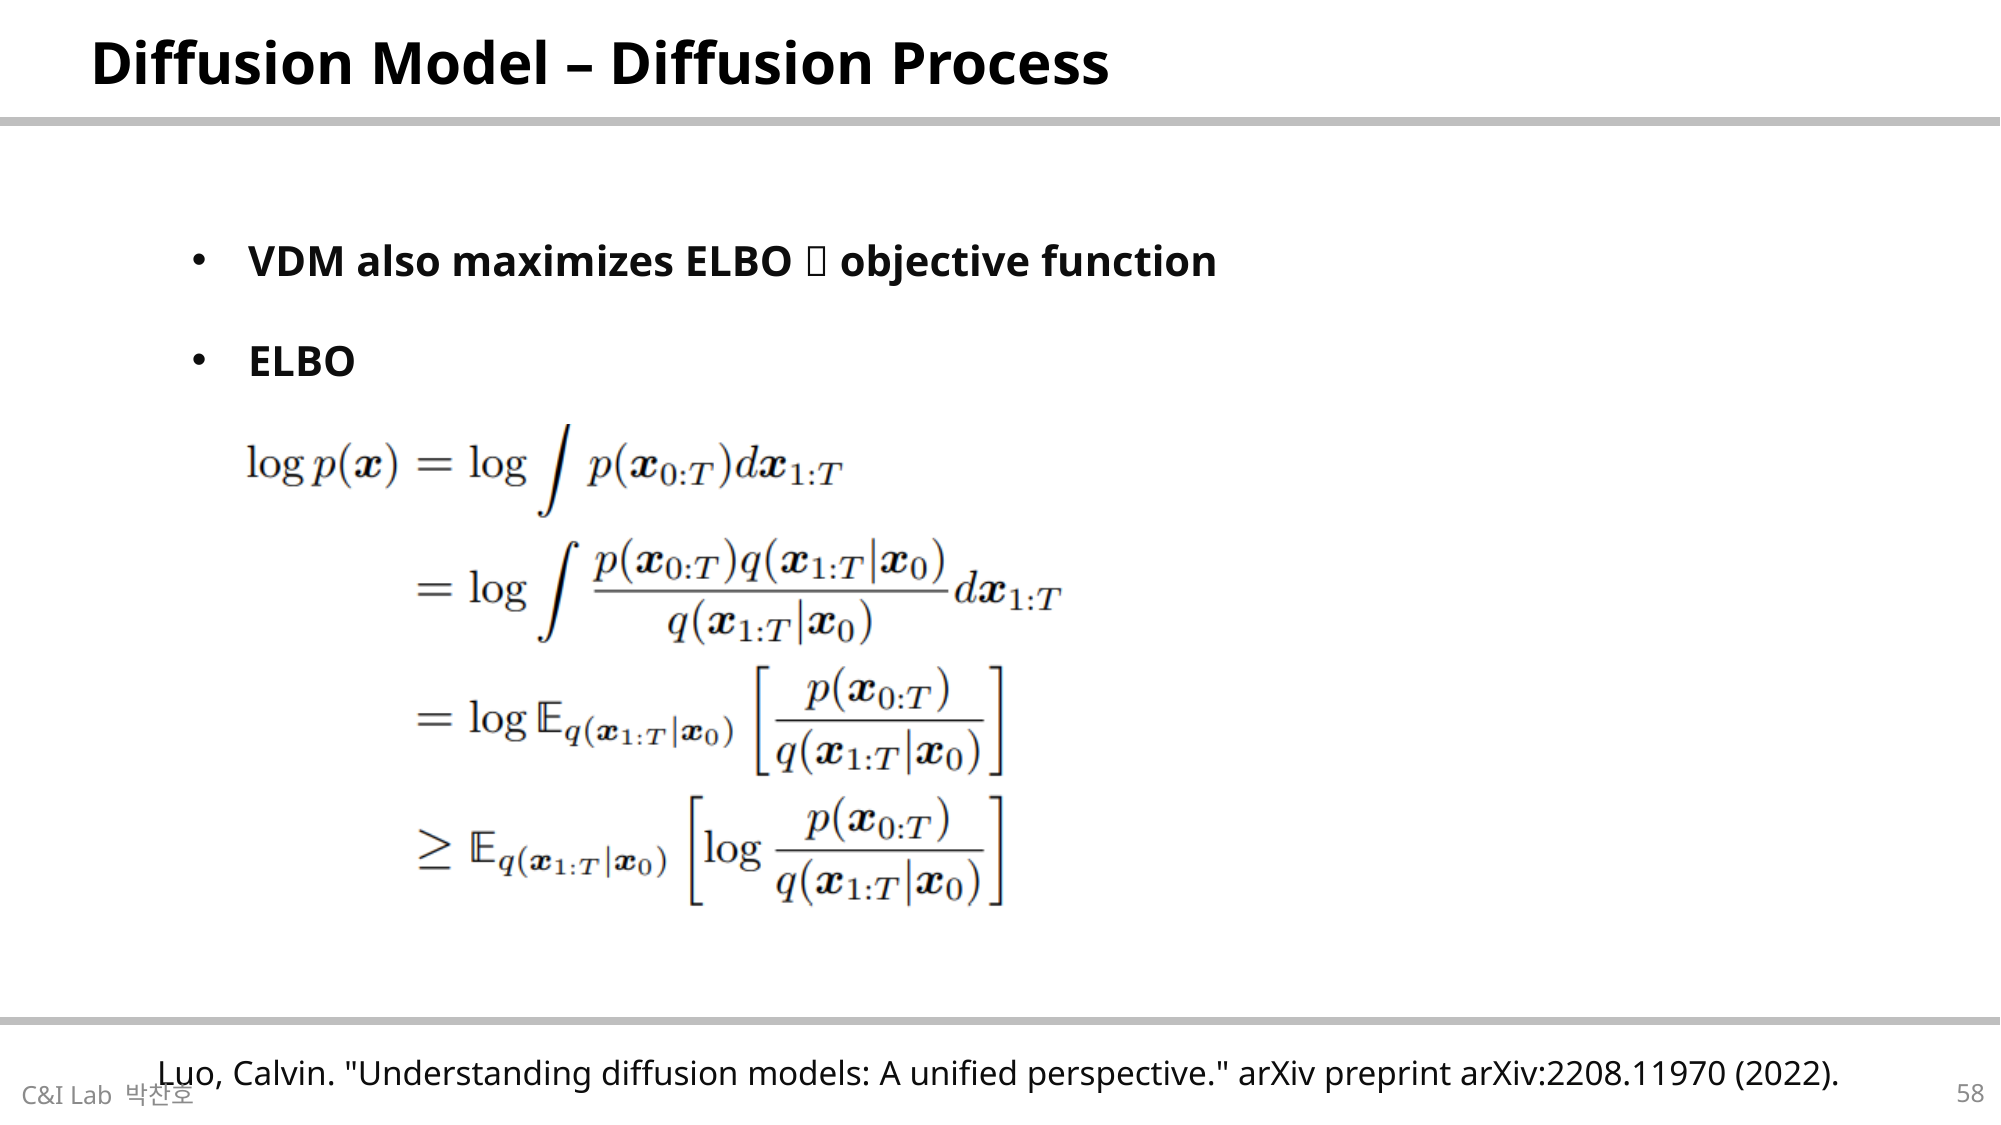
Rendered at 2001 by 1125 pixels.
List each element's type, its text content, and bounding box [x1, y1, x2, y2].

table_header Luo, Calvin. "Understanding diffusion models: A unified perspective." arXiv preprint arXiv:2208.11970 (2022). [0, 1025, 2000, 1125]
slide_number 58 [1890, 1065, 2000, 1125]
table_header Diffusion Model – Diffusion Process [0, 2, 2000, 117]
picture [237, 423, 1069, 917]
text_box VDM also maximizes ELBO  objective function ELBO [177, 177, 1803, 392]
footer C&I Lab 박찬호 [0, 1065, 216, 1125]
